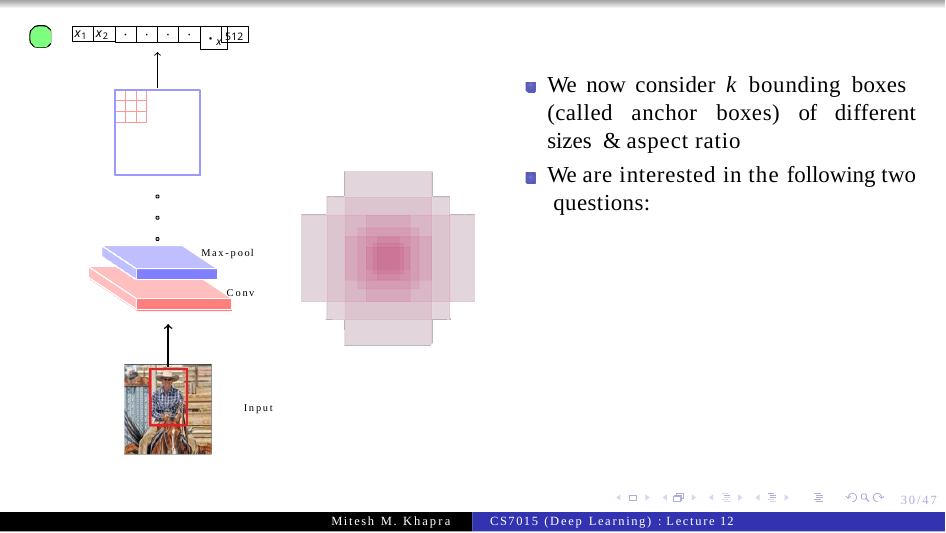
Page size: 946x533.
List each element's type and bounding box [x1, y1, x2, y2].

text_box [241, 398, 278, 414]
text_box [898, 493, 941, 508]
text_box [525, 82, 536, 93]
text_box [299, 165, 477, 350]
text_box [525, 172, 536, 184]
text_box [113, 51, 202, 177]
text_box [0, 0, 945, 8]
text_box [124, 323, 213, 455]
text_box [87, 243, 256, 312]
text_box [545, 68, 918, 216]
text_box [72, 26, 249, 50]
text_box [0, 511, 946, 532]
text_box [29, 25, 52, 48]
